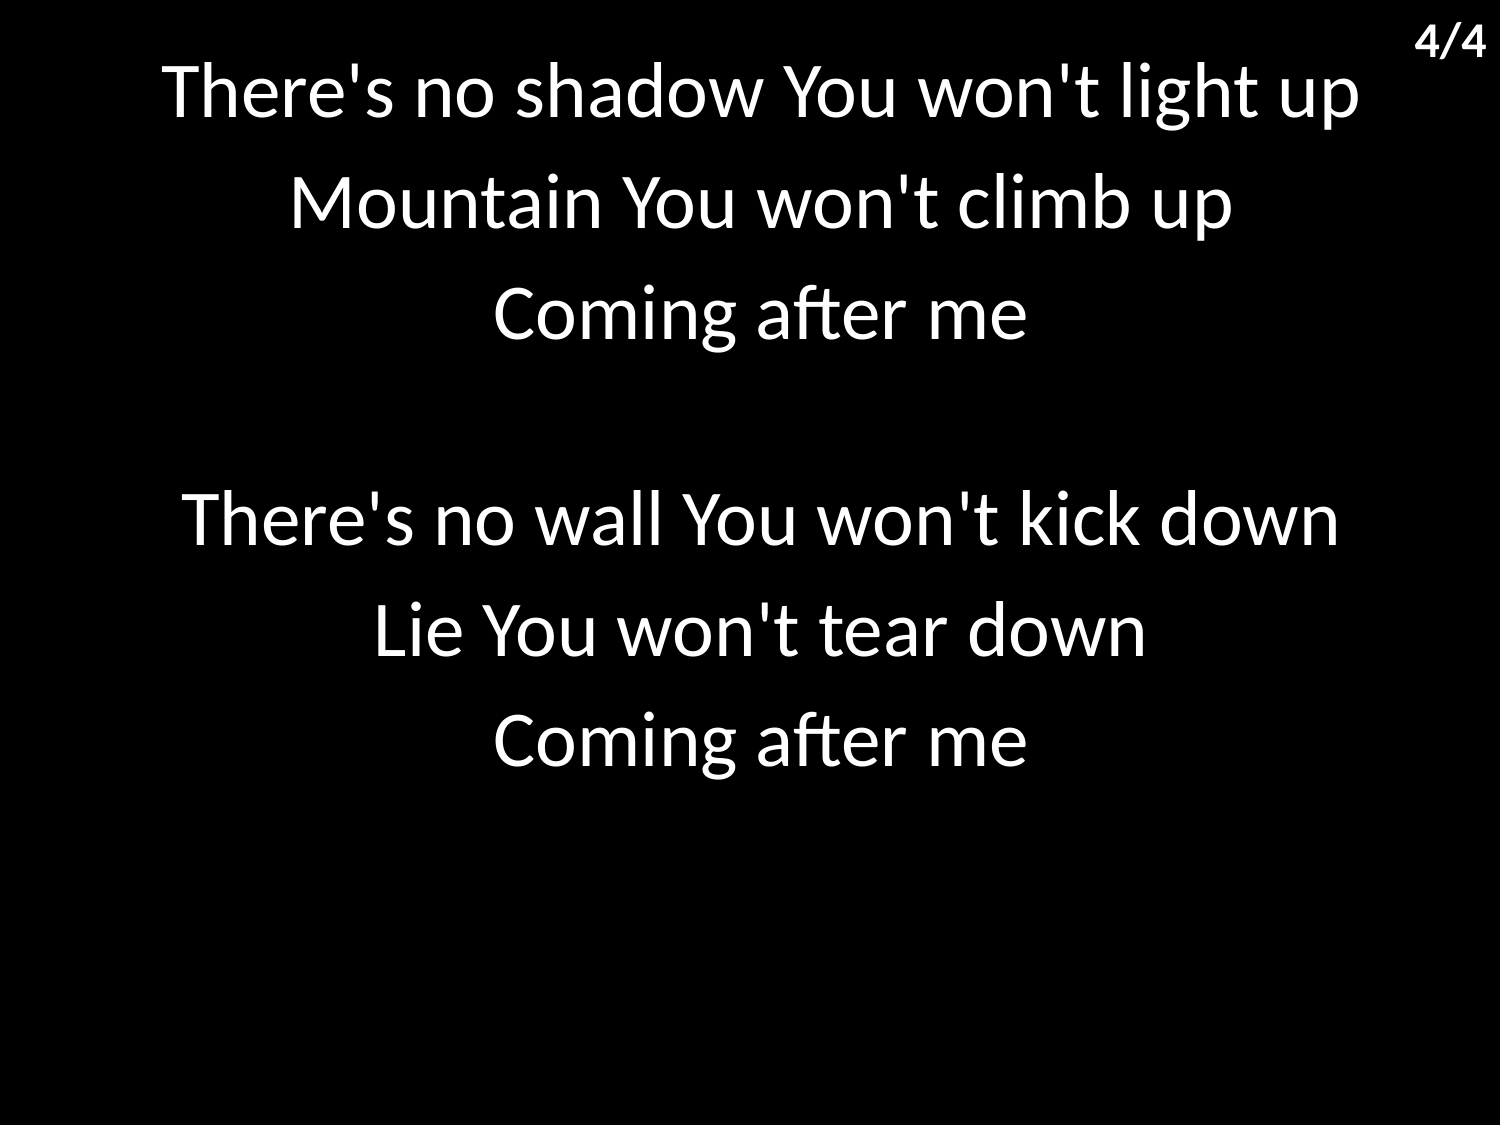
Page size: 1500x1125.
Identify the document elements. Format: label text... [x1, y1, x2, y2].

subtitle There's no shadow You won't light up Mountain You won't climb up Coming after me There's no wall You won't kick down Lie You won't tear down Coming after me [53, 30, 1471, 1094]
text_box 4/4 [1399, 0, 1500, 75]
